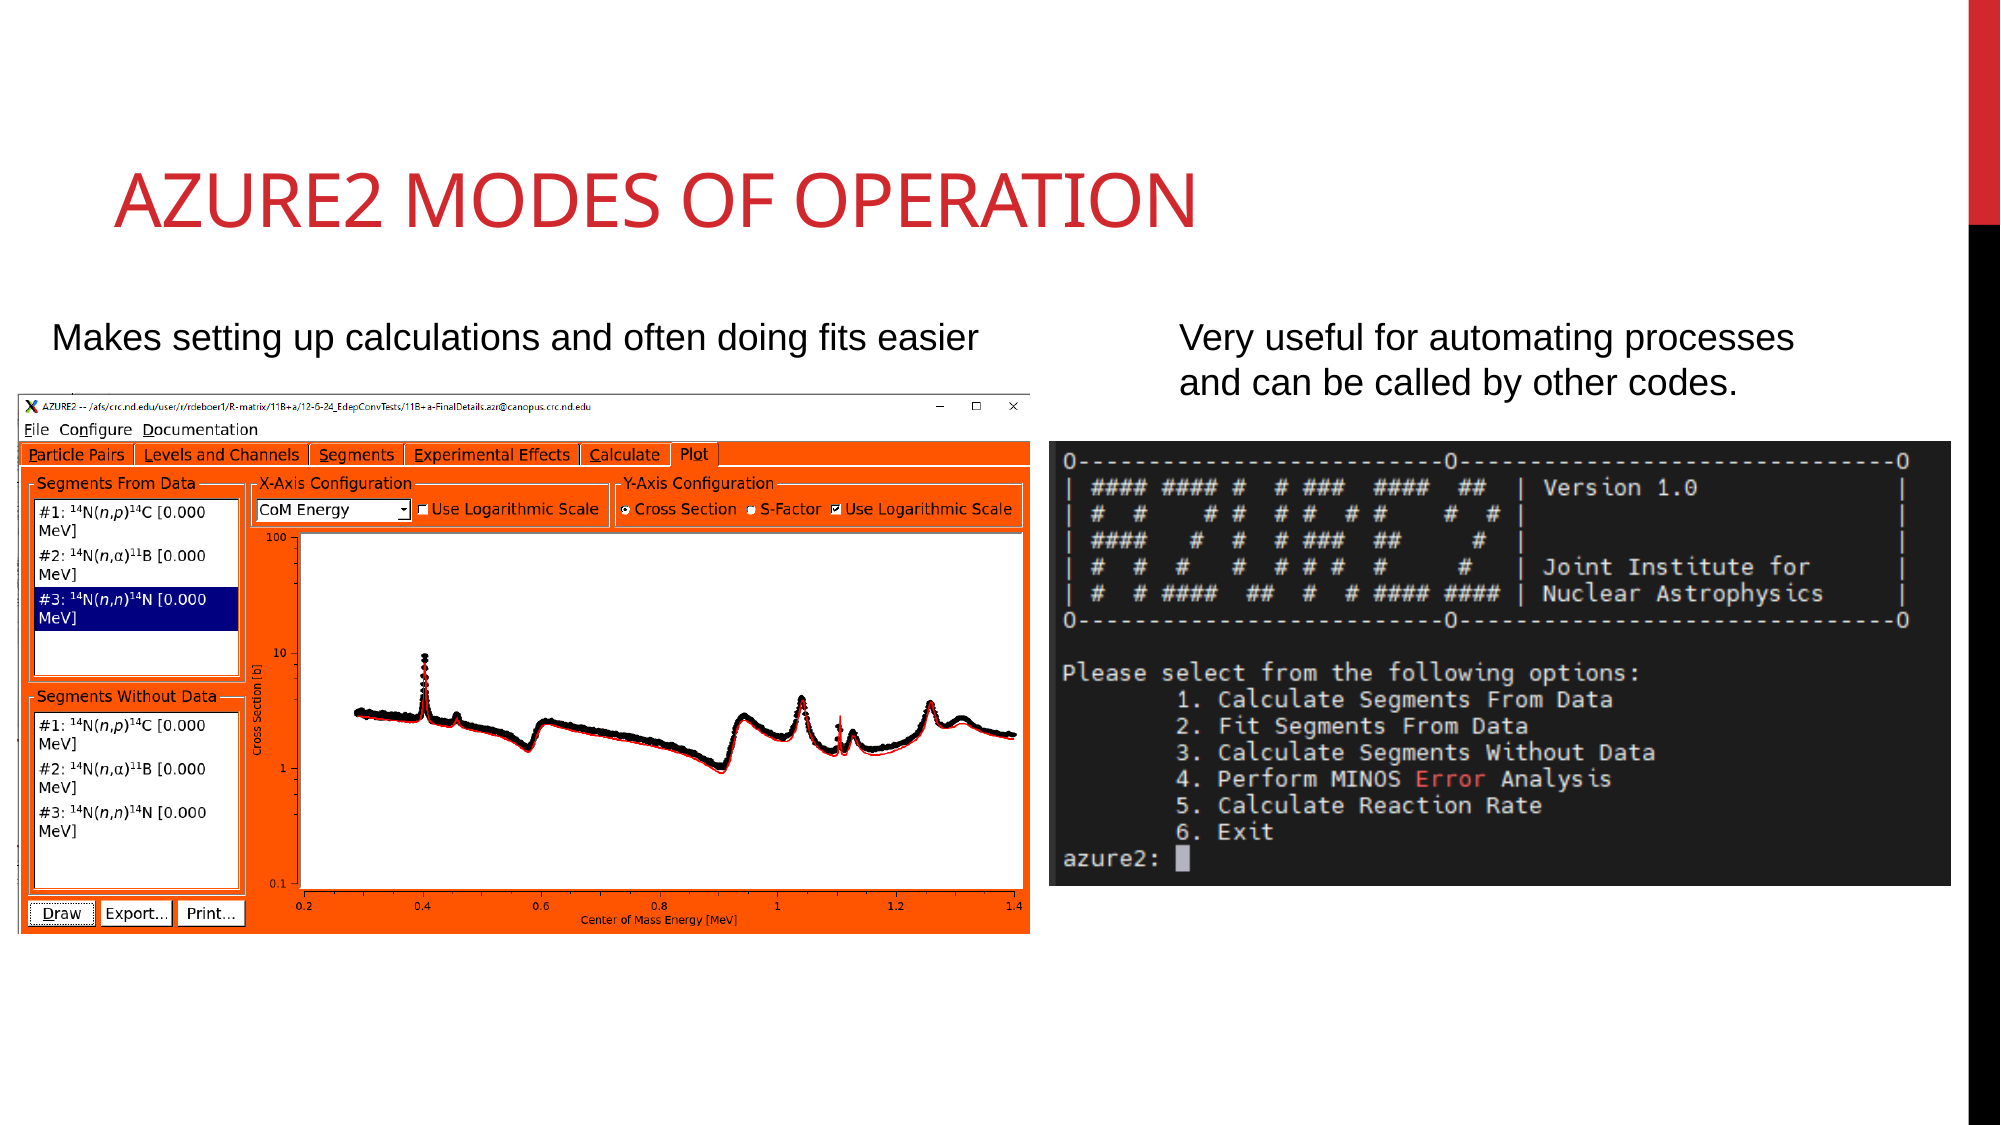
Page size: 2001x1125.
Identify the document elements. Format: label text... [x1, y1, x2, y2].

title AZURE2 Modes of operation [99, 25, 1578, 250]
picture [1048, 440, 1952, 887]
text_box Makes setting up calculations and often doing fits easier [36, 305, 995, 366]
text_box Very useful for automating processes and can be called by other codes. [1164, 305, 1883, 411]
picture [16, 393, 1031, 934]
